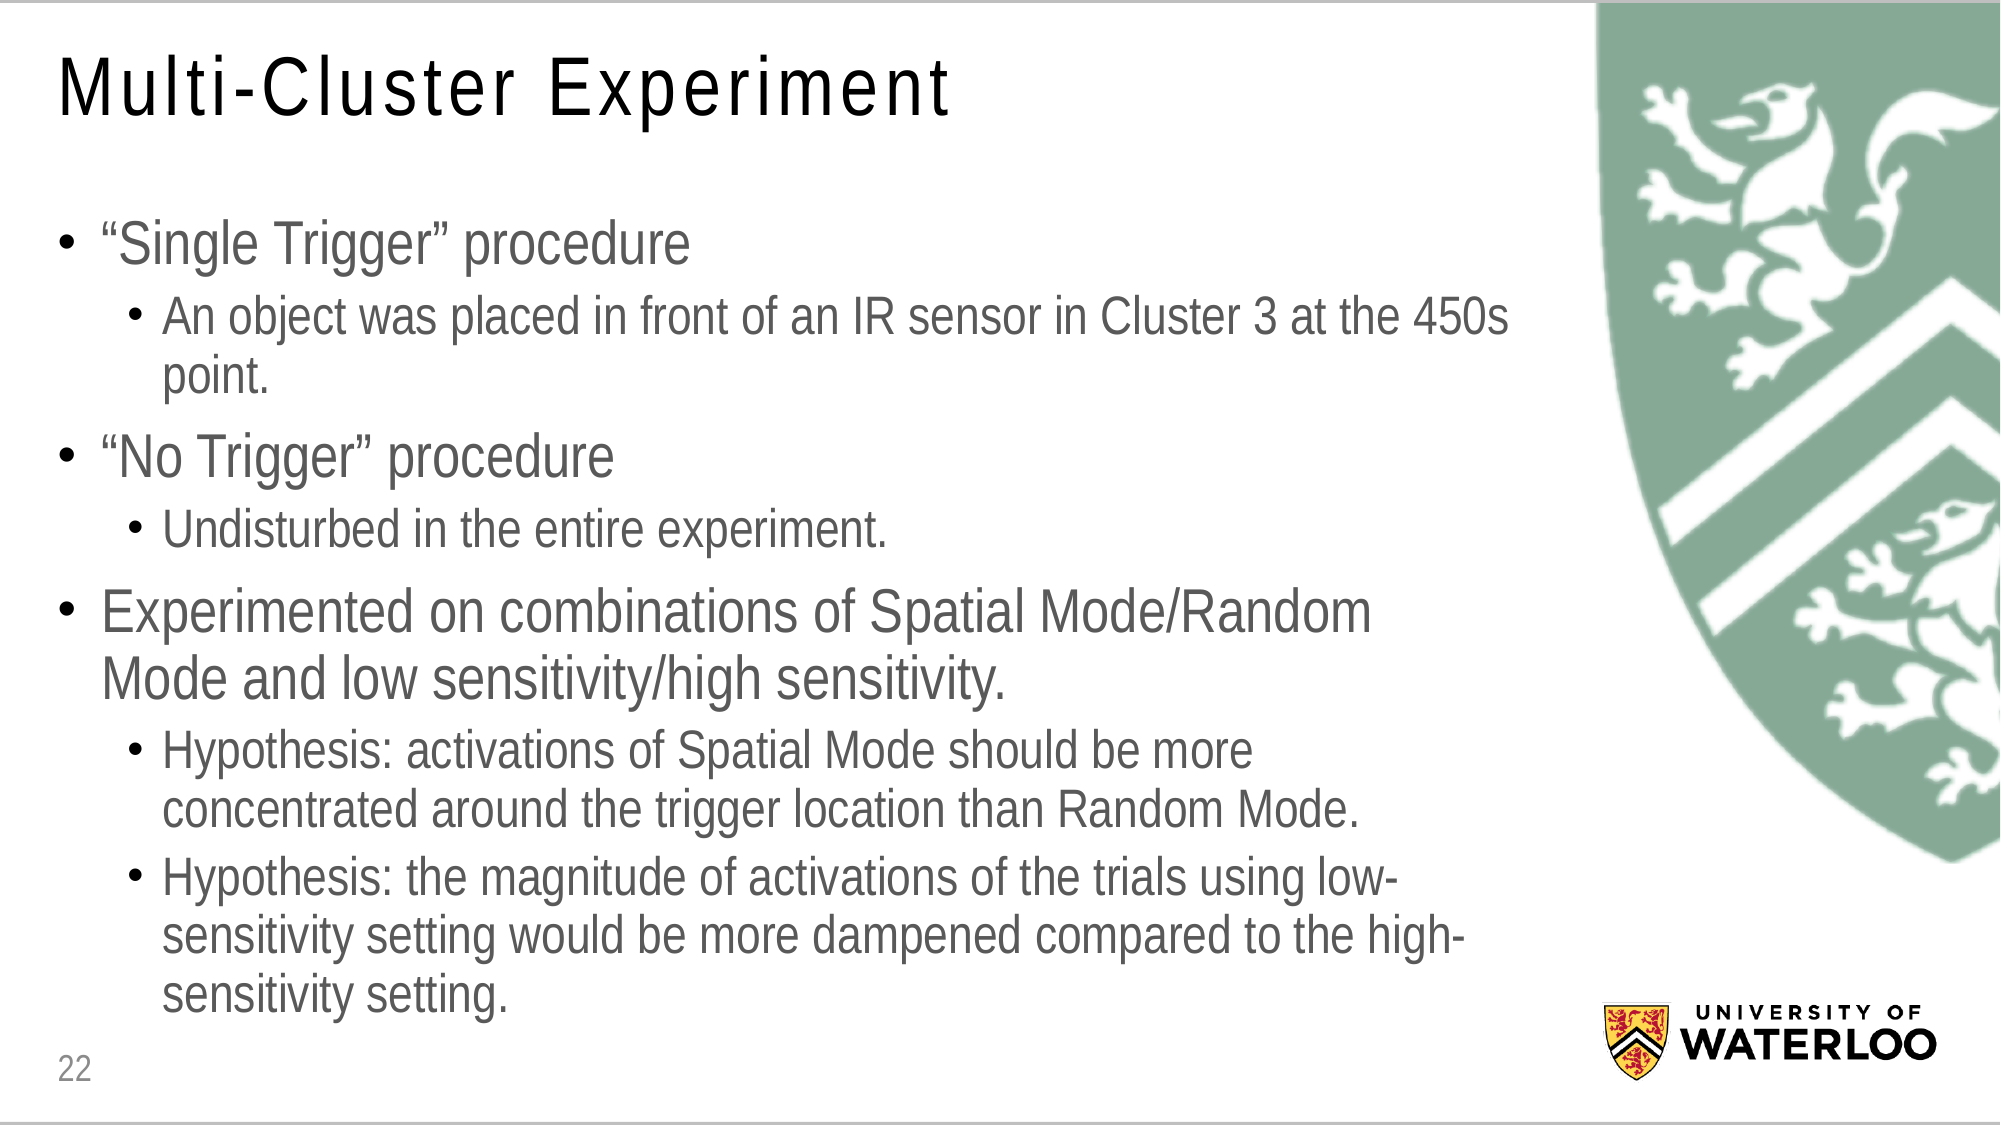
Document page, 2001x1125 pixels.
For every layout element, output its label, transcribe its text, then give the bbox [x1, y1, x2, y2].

list “Single Trigger” procedure An object was placed in front of an IR sensor in Cluster 3 at the 450s point. “No Trigger” procedure Undisturbed in the entire experiment. Experimented on combinations of Spatial Mode/Random Mode and low sensitivity/high sensitivity. Hypothesis: activations of Spatial Mode should be more concentrated around the trigger location than Random Mode. Hypothesis: the magnitude of activations of the trials using low-sensitivity setting would be more dampened compared to the high-sensitivity setting. [42, 204, 1529, 1037]
picture [1567, 962, 1973, 1110]
title Multi-Cluster Experiment [42, 11, 1580, 170]
slide_number 22 [42, 1046, 134, 1088]
